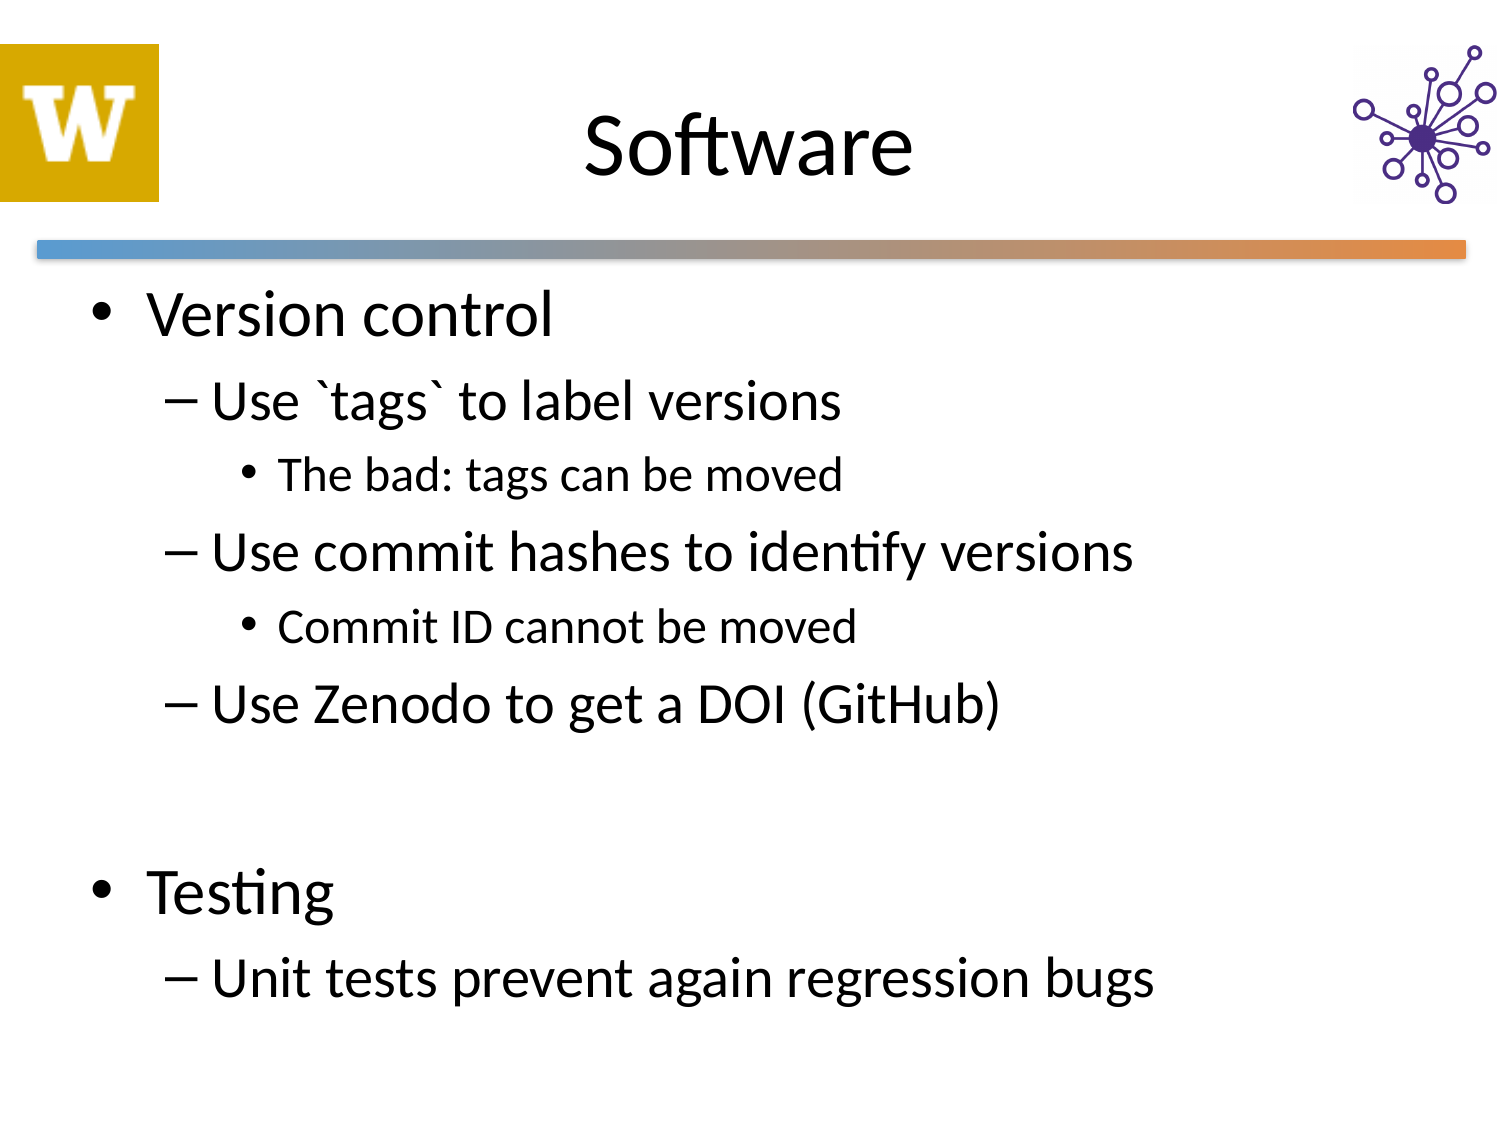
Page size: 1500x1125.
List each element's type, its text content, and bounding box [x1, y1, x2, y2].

picture [1425, 45, 1497, 204]
picture [0, 44, 159, 202]
list Version control Use `tags` to label versions The bad: tags can be moved Use commit hashes to identify versions Commit ID cannot be moved Use Zenodo to get a DOI (GitHub) Testing Unit tests prevent again regression bugs [75, 262, 1425, 1093]
title Software [75, 45, 1425, 233]
